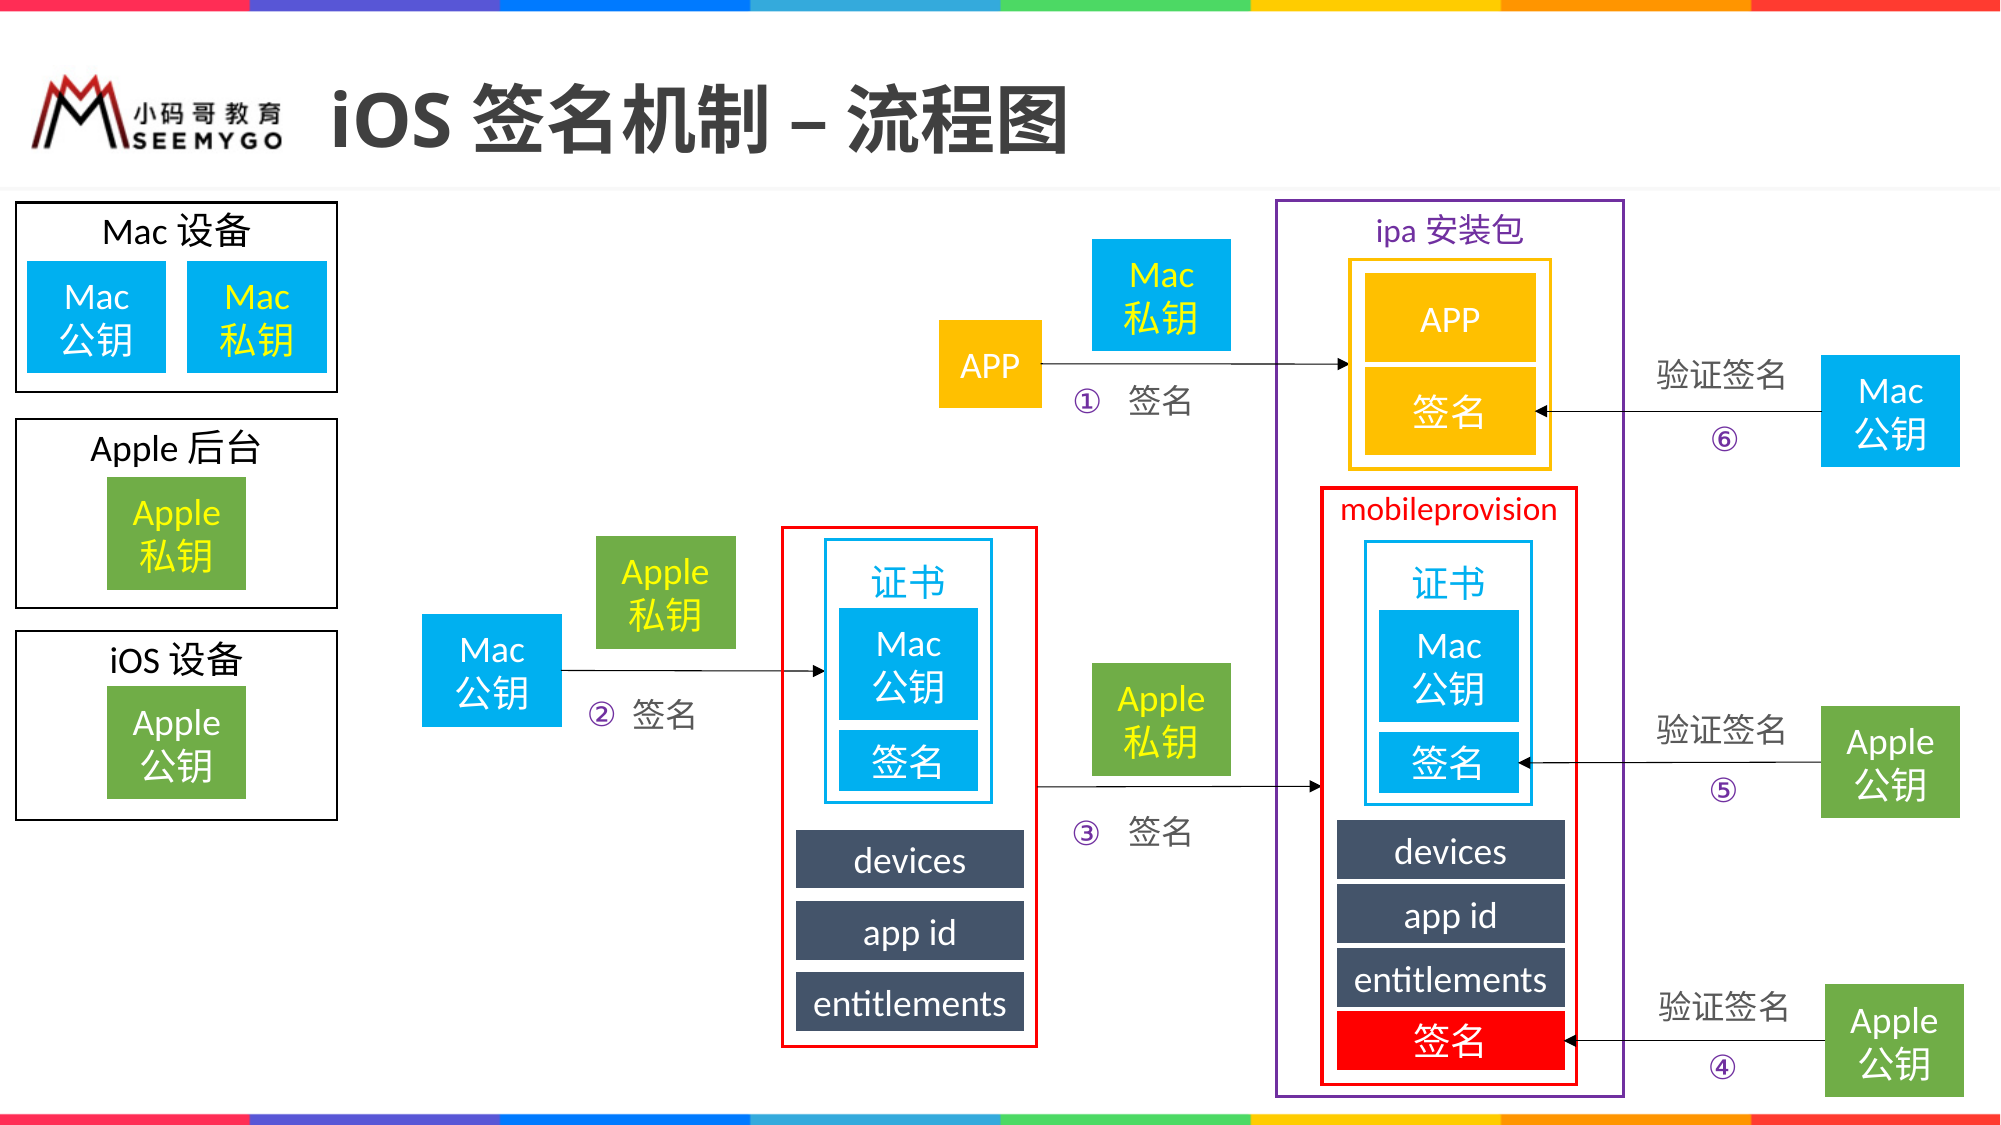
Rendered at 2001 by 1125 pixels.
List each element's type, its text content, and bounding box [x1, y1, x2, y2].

picture [0, 0, 2001, 1125]
text_box 签名 [1124, 808, 1238, 861]
text_box Apple 公钥 [107, 686, 246, 799]
text_box ipa安装包 [1276, 200, 1625, 411]
text_box 签名 [590, 691, 742, 744]
text_box 验证签名 [1631, 350, 1814, 404]
text_box ④ [1684, 1043, 1761, 1097]
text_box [1349, 259, 1551, 470]
text_box 验证签名 [1631, 705, 1814, 759]
text_box ipa安装包 [1578, 764, 1625, 1040]
text_box ⑥ [1686, 414, 1763, 468]
text_box 验证签名 [1633, 982, 1816, 1036]
text_box Apple 公钥 [1821, 706, 1960, 818]
text_box iOS设备 [15, 630, 338, 821]
title iOS签名机制 – 流程图 [314, 64, 1968, 182]
text_box Apple 公钥 [1825, 984, 1964, 1097]
text_box ③ [1048, 808, 1124, 862]
text_box ipa安装包 [1276, 787, 1625, 1098]
text_box ① [1049, 377, 1125, 430]
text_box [1321, 487, 1577, 1085]
text_box 签名 [1085, 376, 1238, 430]
text_box Mac 公钥 [422, 614, 562, 727]
text_box Mac 私钥 [1092, 239, 1231, 351]
text_box Apple 私钥 [107, 477, 246, 590]
text_box ⑤ [1685, 765, 1762, 819]
text_box Mac设备 [15, 201, 338, 393]
text_box Apple 私钥 [596, 536, 736, 649]
text_box Apple 私钥 [1092, 663, 1231, 776]
text_box ipa安装包 [1276, 365, 1625, 785]
text_box ② [563, 689, 640, 743]
text_box Mac 公钥 [1821, 355, 1960, 467]
text_box Mac 私钥 [187, 261, 327, 373]
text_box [825, 539, 992, 803]
text_box Apple后台 [15, 418, 338, 609]
text_box [782, 527, 1038, 1047]
text_box APP [939, 320, 1042, 408]
text_box Mac 公钥 [27, 261, 166, 373]
